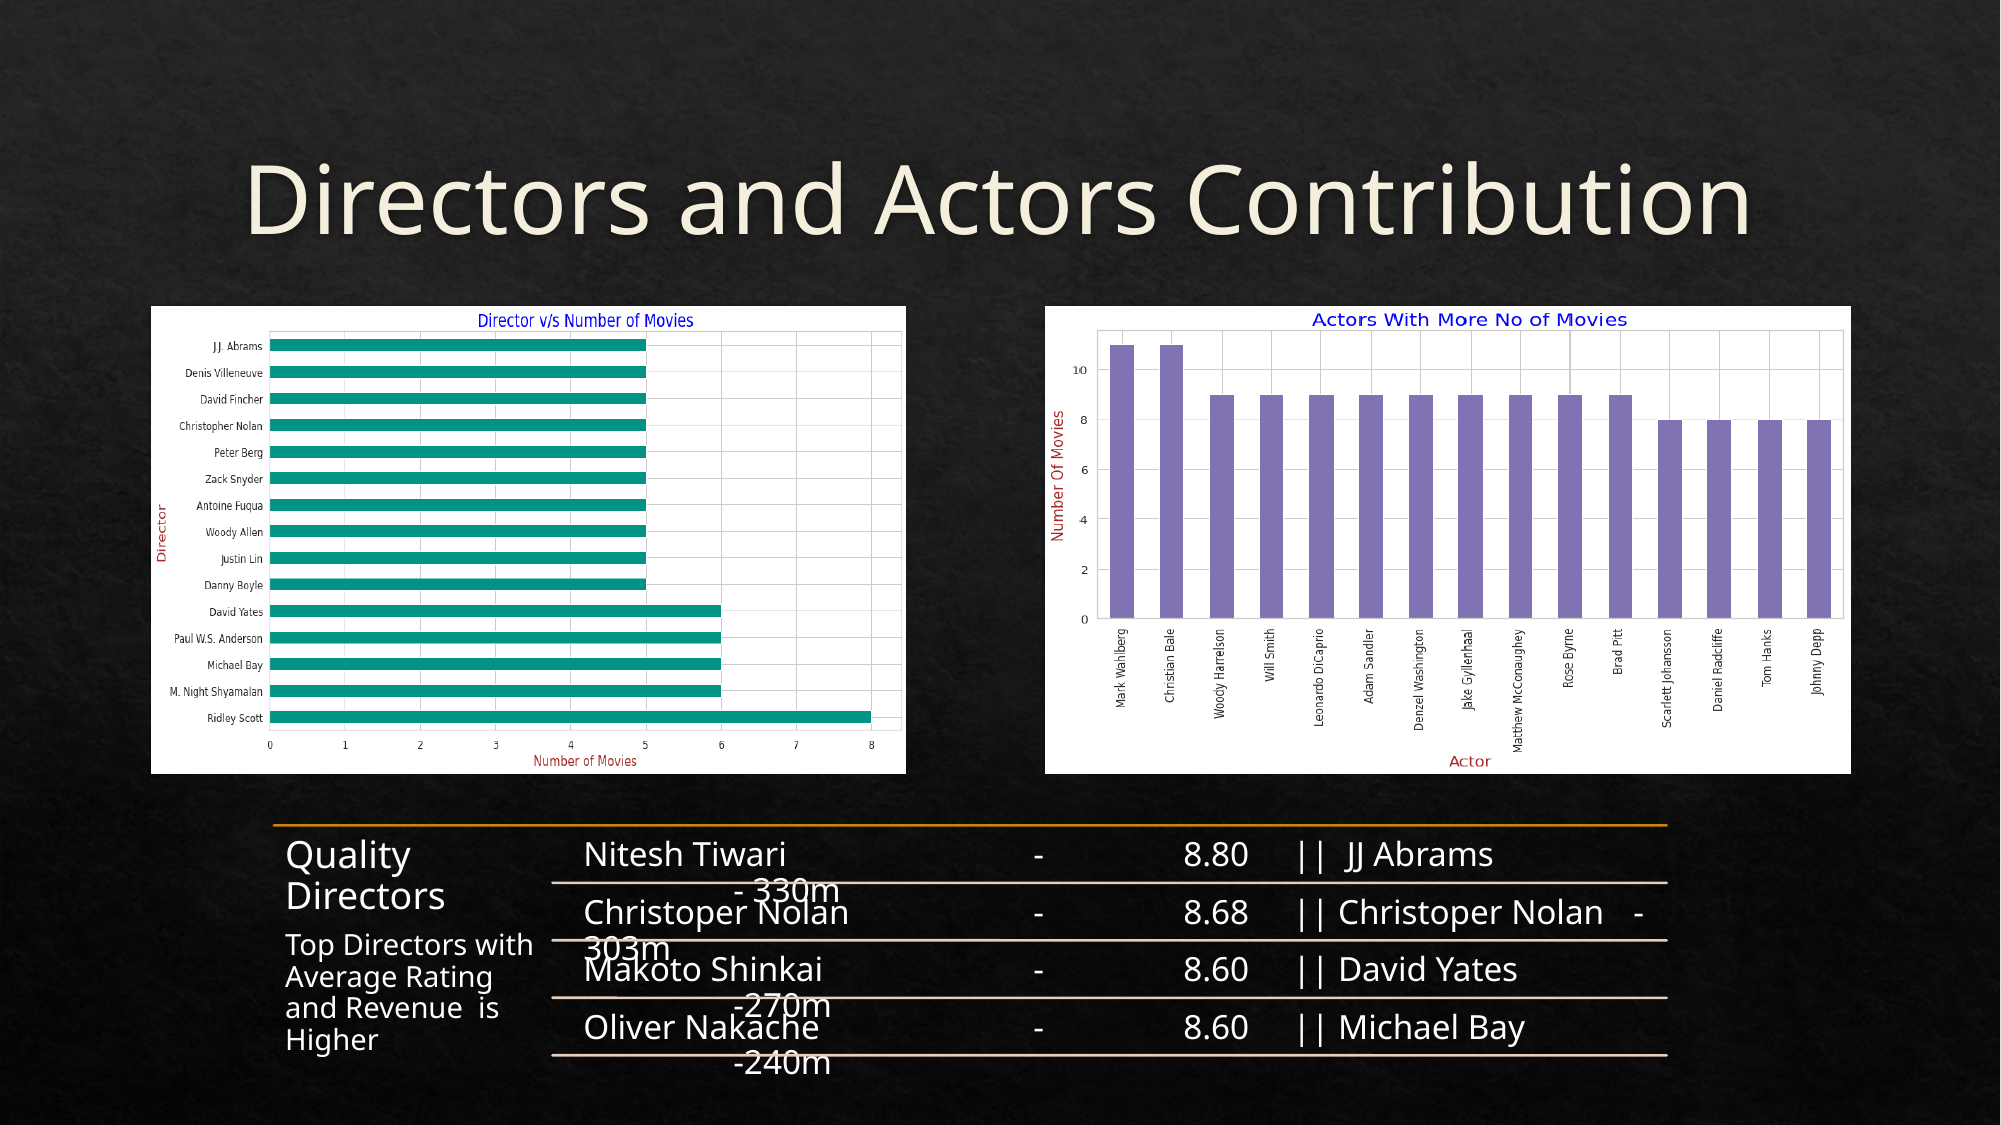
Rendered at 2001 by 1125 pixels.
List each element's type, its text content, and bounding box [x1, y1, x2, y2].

picture [1045, 305, 1851, 775]
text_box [273, 824, 1667, 1059]
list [151, 305, 907, 775]
title Directors and Actors Contribution [149, 99, 1849, 307]
